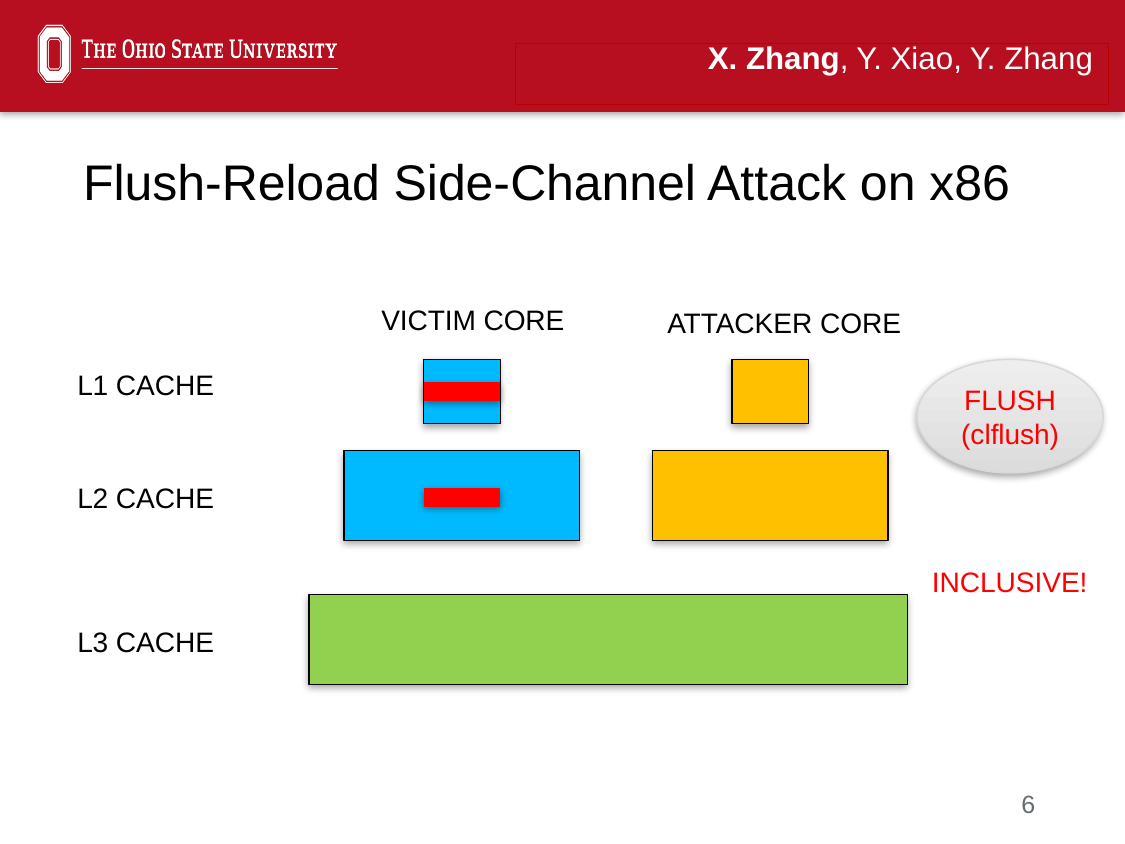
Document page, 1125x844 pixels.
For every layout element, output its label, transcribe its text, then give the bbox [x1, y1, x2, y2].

text_box VICTIM CORE [366, 294, 609, 344]
list X. Zhang, Y. Xiao, Y. Zhang [515, 43, 1109, 105]
text_box [343, 450, 580, 541]
text_box [731, 359, 809, 424]
text_box ATTACKER CORE [652, 297, 927, 347]
text_box [308, 594, 908, 685]
text_box [423, 359, 501, 381]
picture [37, 24, 338, 83]
text_box Flush-Reload Side-Channel Attack on x86 [68, 142, 1026, 218]
text_box L2 CACHE [62, 473, 239, 522]
text_box [652, 450, 889, 541]
text_box [423, 408, 501, 424]
text_box INCLUSIVE! [917, 557, 1125, 606]
text_box L3 CACHE [62, 617, 239, 666]
text_box FLUSH (clflush) [916, 358, 1104, 474]
text_box L1 CACHE [62, 359, 239, 408]
